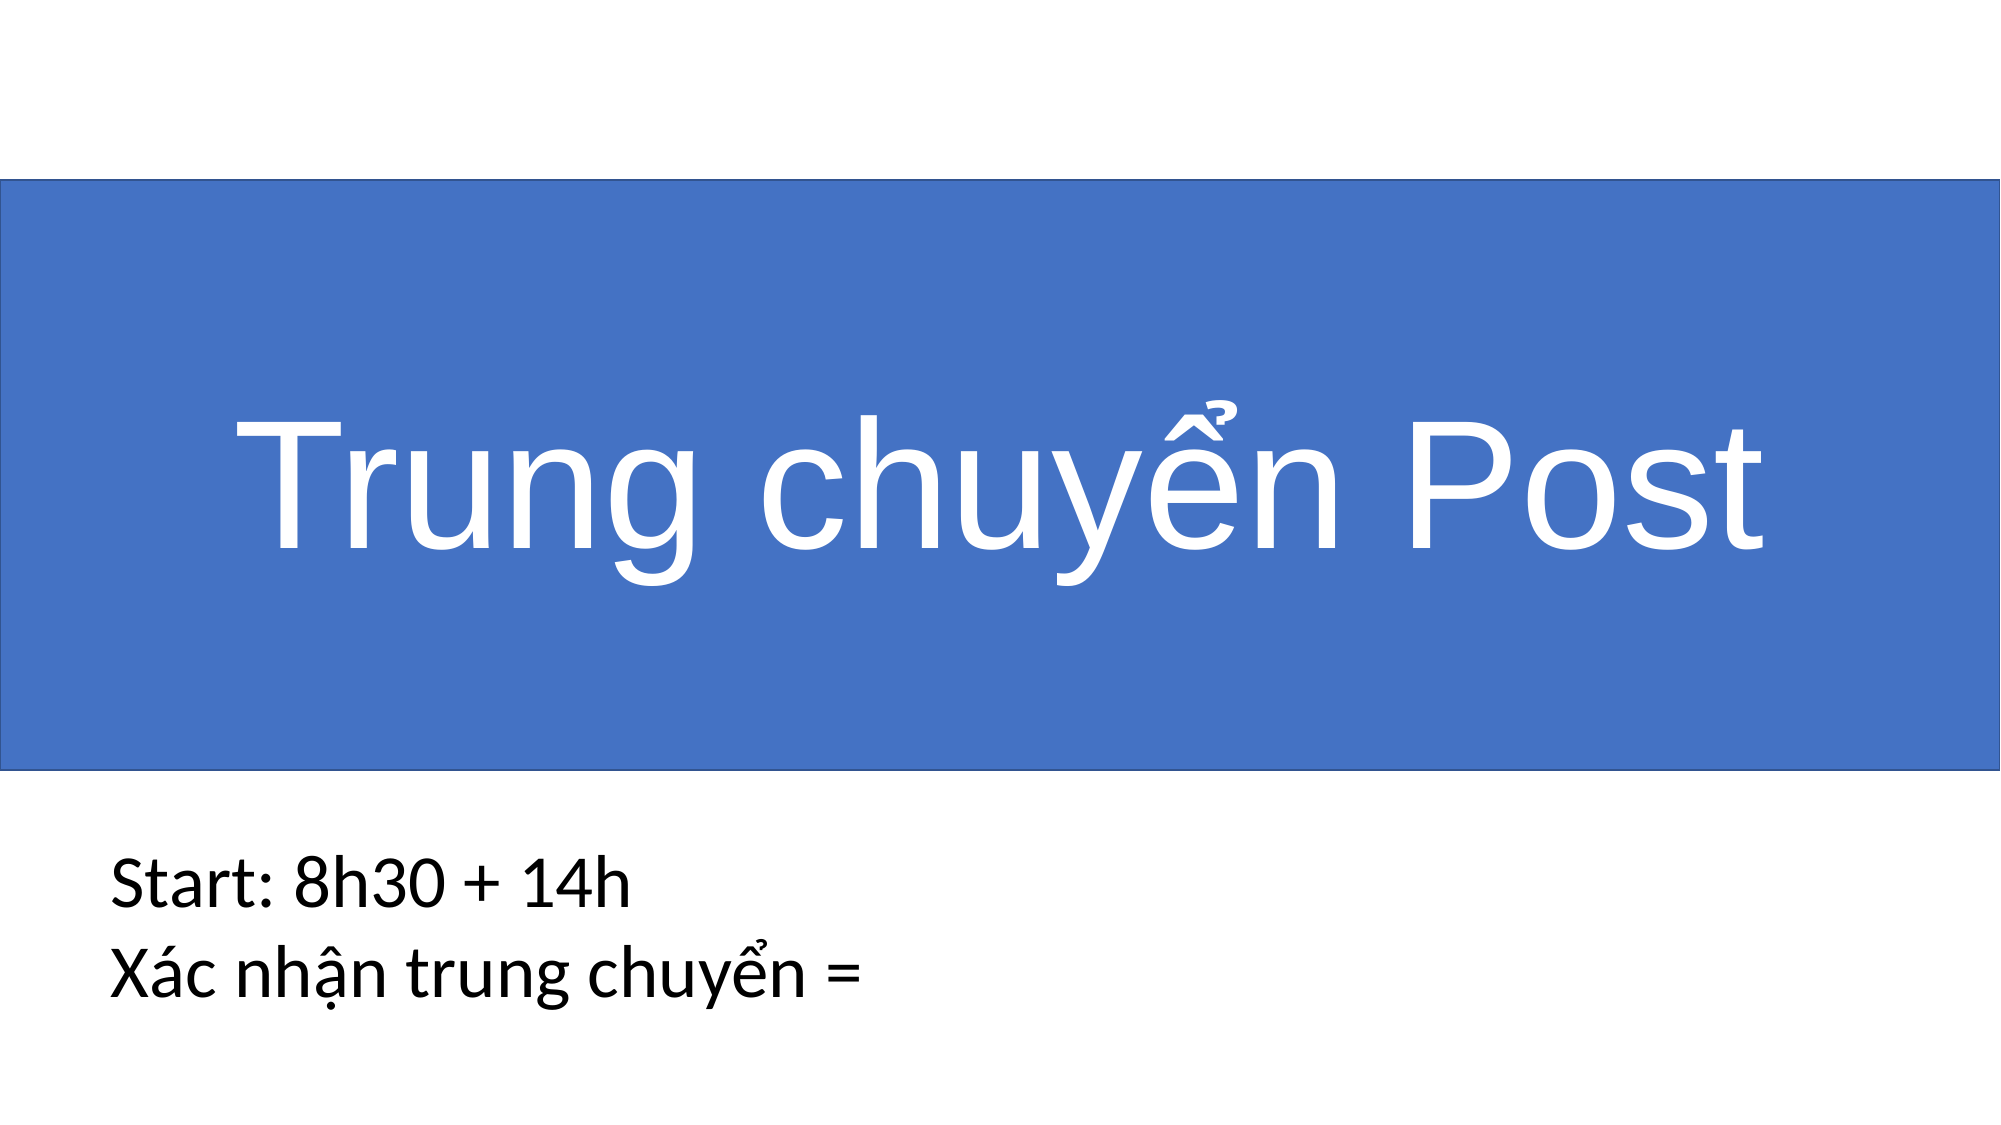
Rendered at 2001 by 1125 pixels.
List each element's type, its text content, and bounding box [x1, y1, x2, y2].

text_box Start: 8h30 + 14h Xác nhận trung chuyển = [95, 824, 1900, 1020]
text_box Trung chuyển Post [0, 179, 2000, 771]
